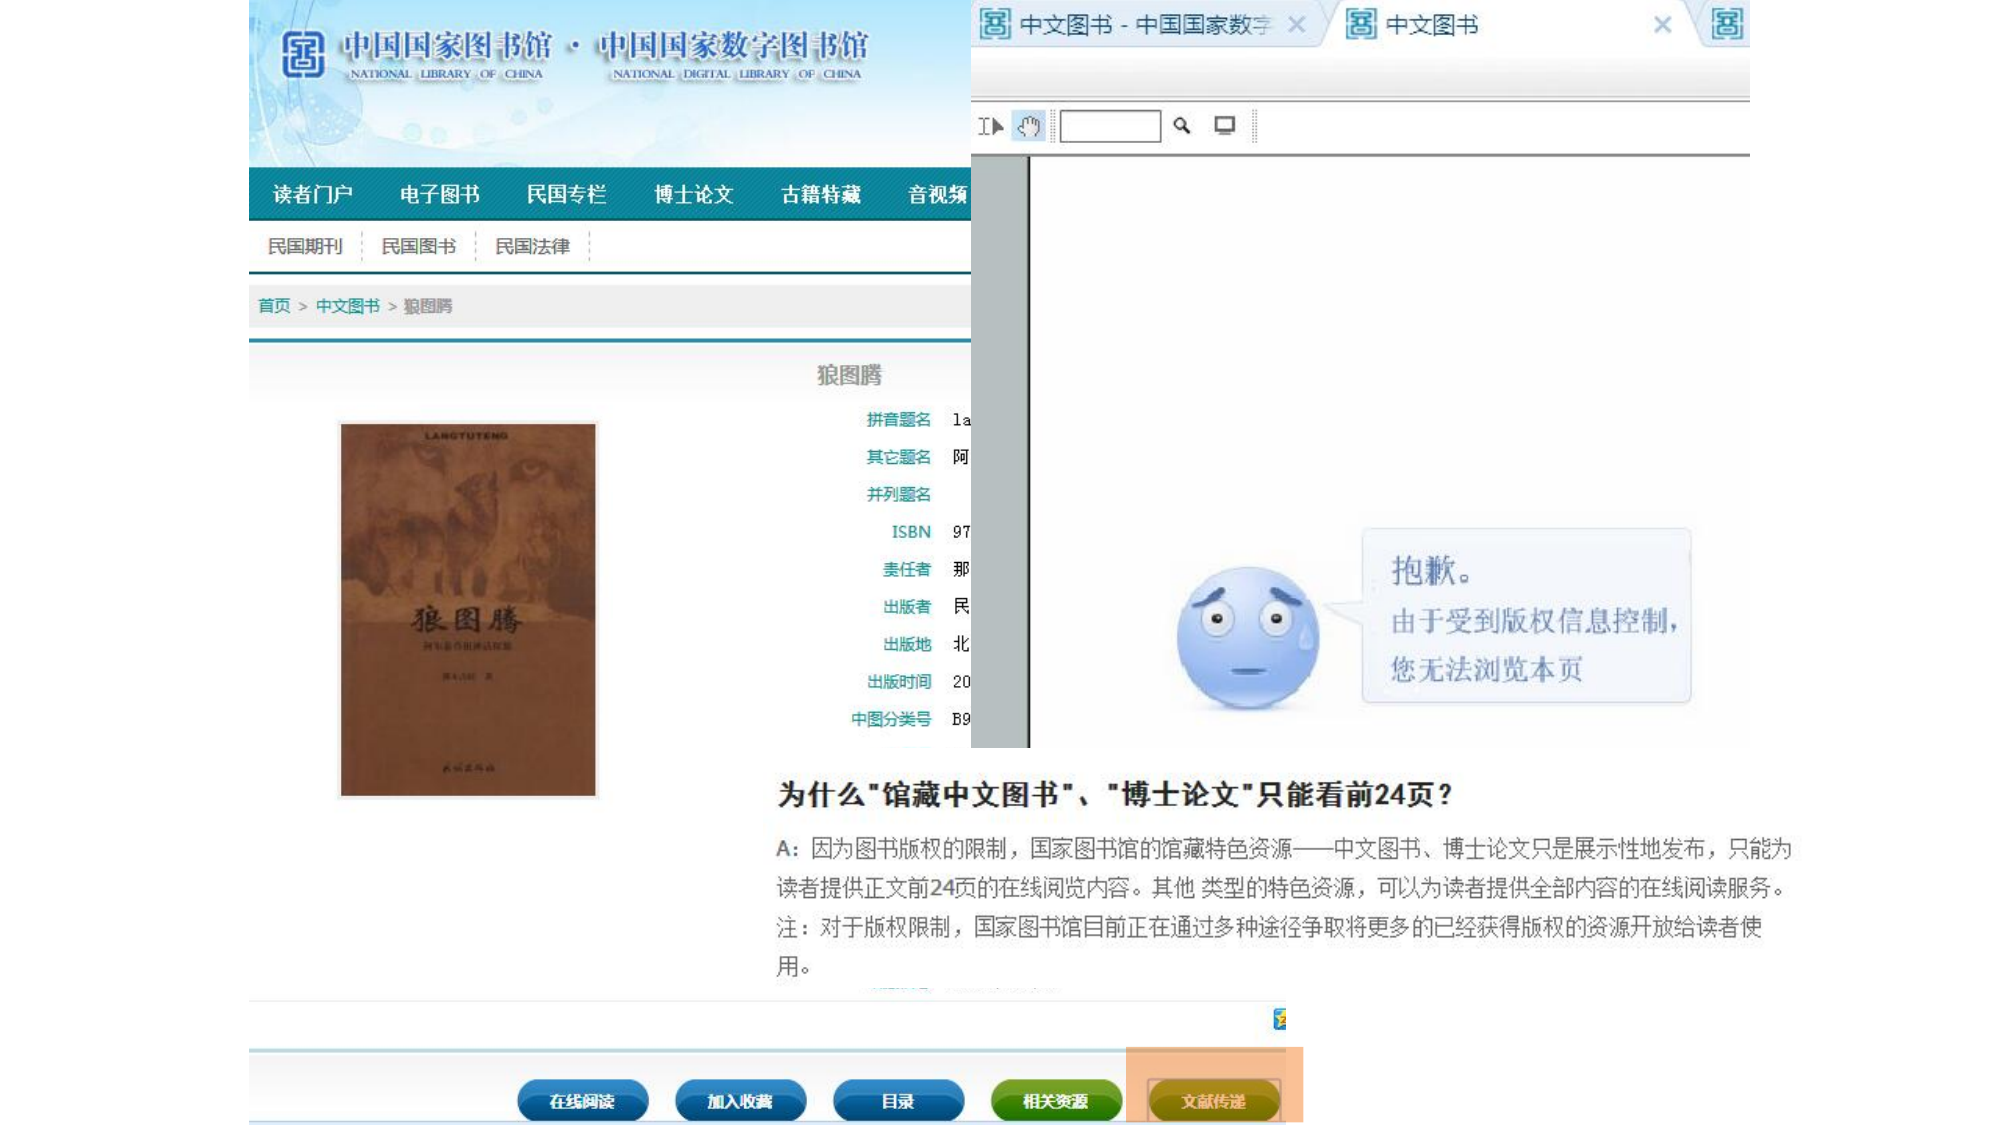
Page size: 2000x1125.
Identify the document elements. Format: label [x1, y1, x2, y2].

picture [249, 0, 1808, 1125]
text_box [1286, 1046, 1304, 1123]
